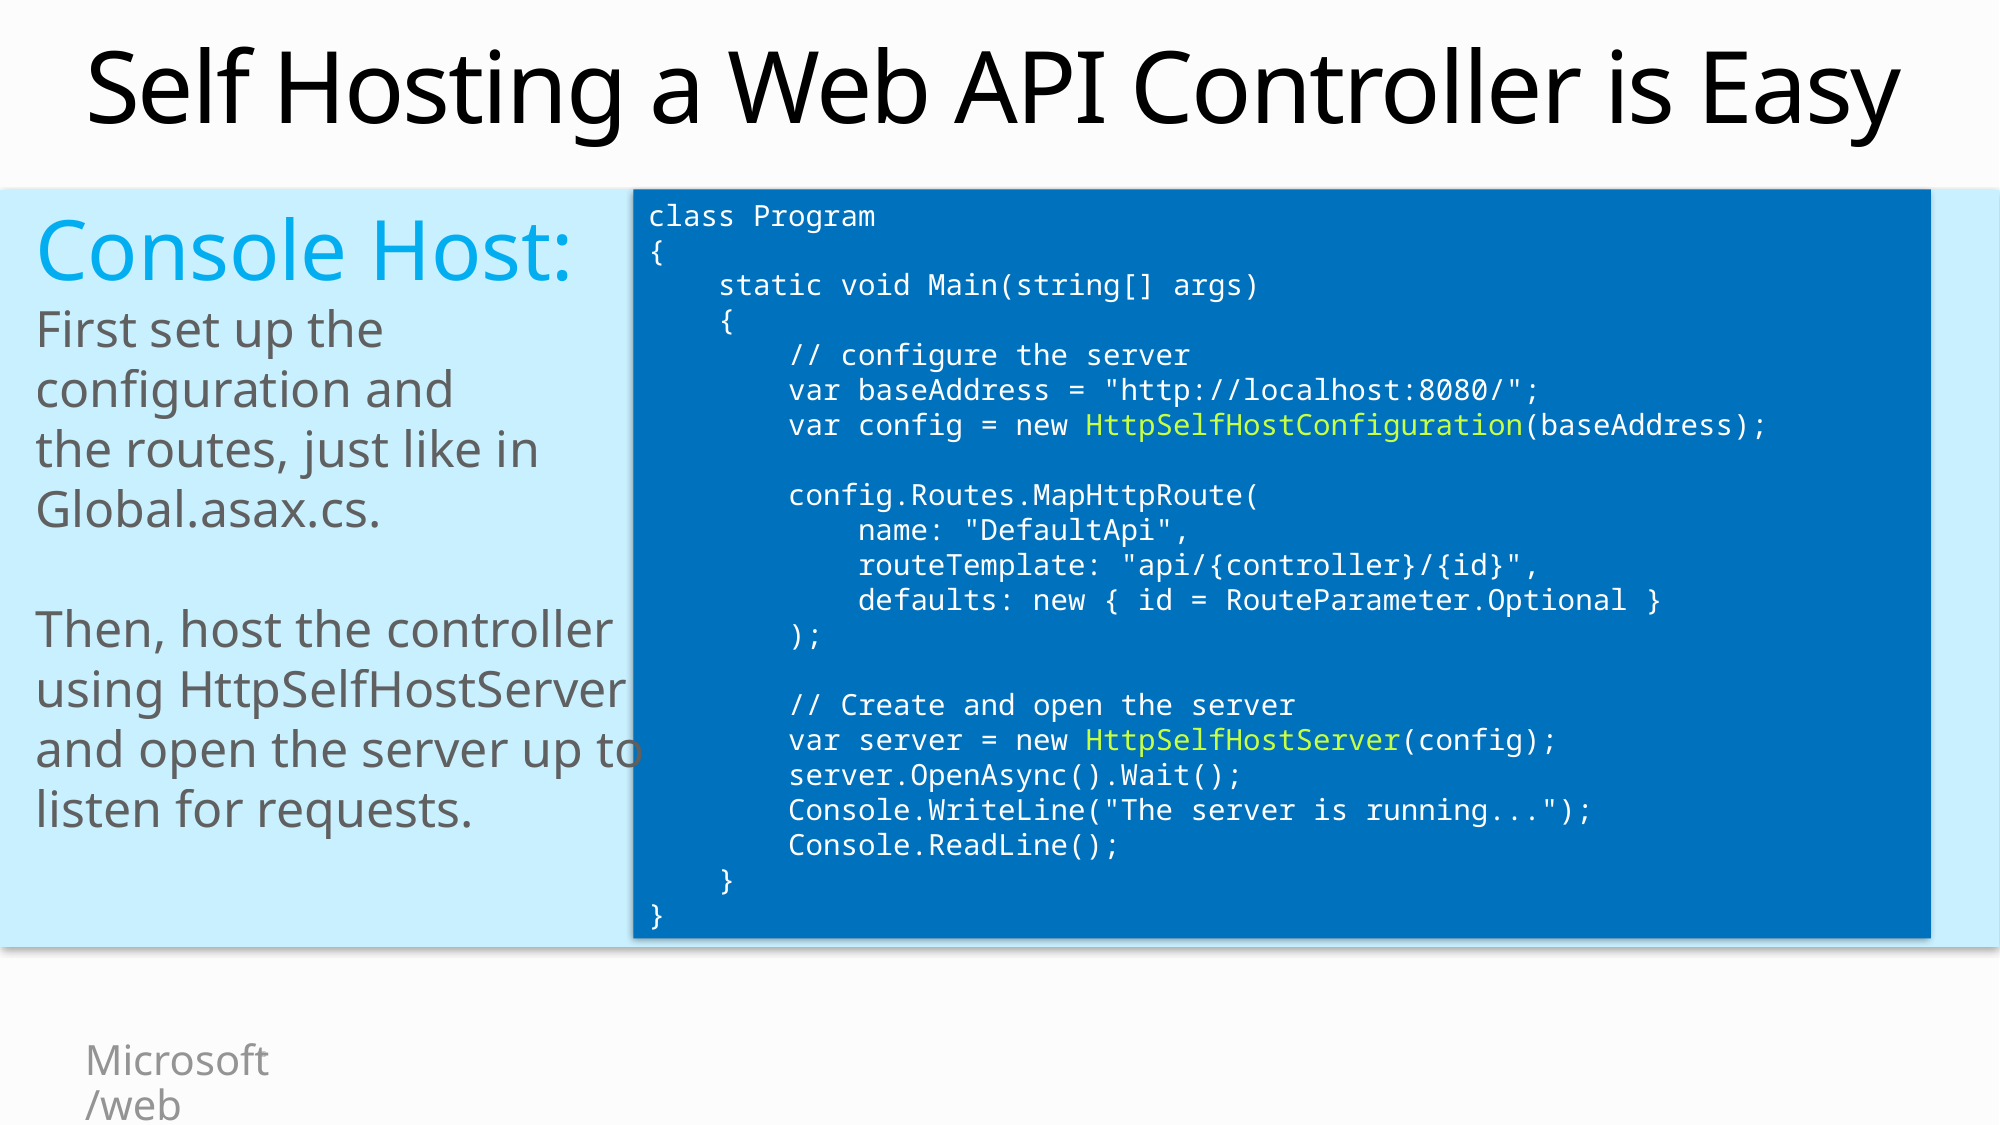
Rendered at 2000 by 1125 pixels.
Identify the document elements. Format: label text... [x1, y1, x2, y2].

text_box [1933, 189, 2000, 948]
text_box class Program { static void Main(string[] args) { // configure the server var baseAddress = "http://localhost:8080/"; var config = new HttpSelfHostConfiguration(baseAddress); config.Routes.MapHttpRoute( name: "DefaultApi", routeTemplate: "api/{controller}/{id}", defaults: new { id = RouteParameter.Optional } ); // Create and open the server var server = new HttpSelfHostServer(config); server.OpenAsync().Wait(); Console.WriteLine("The server is running..."); Console.ReadLine(); } } [630, 186, 1934, 941]
title Self Hosting a Web API Controller is Easy [85, 37, 1914, 147]
text_box [0, 189, 631, 948]
text_box Console Host: First set up the configuration and the routes, just like in Global.asax.cs. Then, host the controller using HttpSelfHostServer and open the server up to listen for requests. [20, 190, 660, 845]
